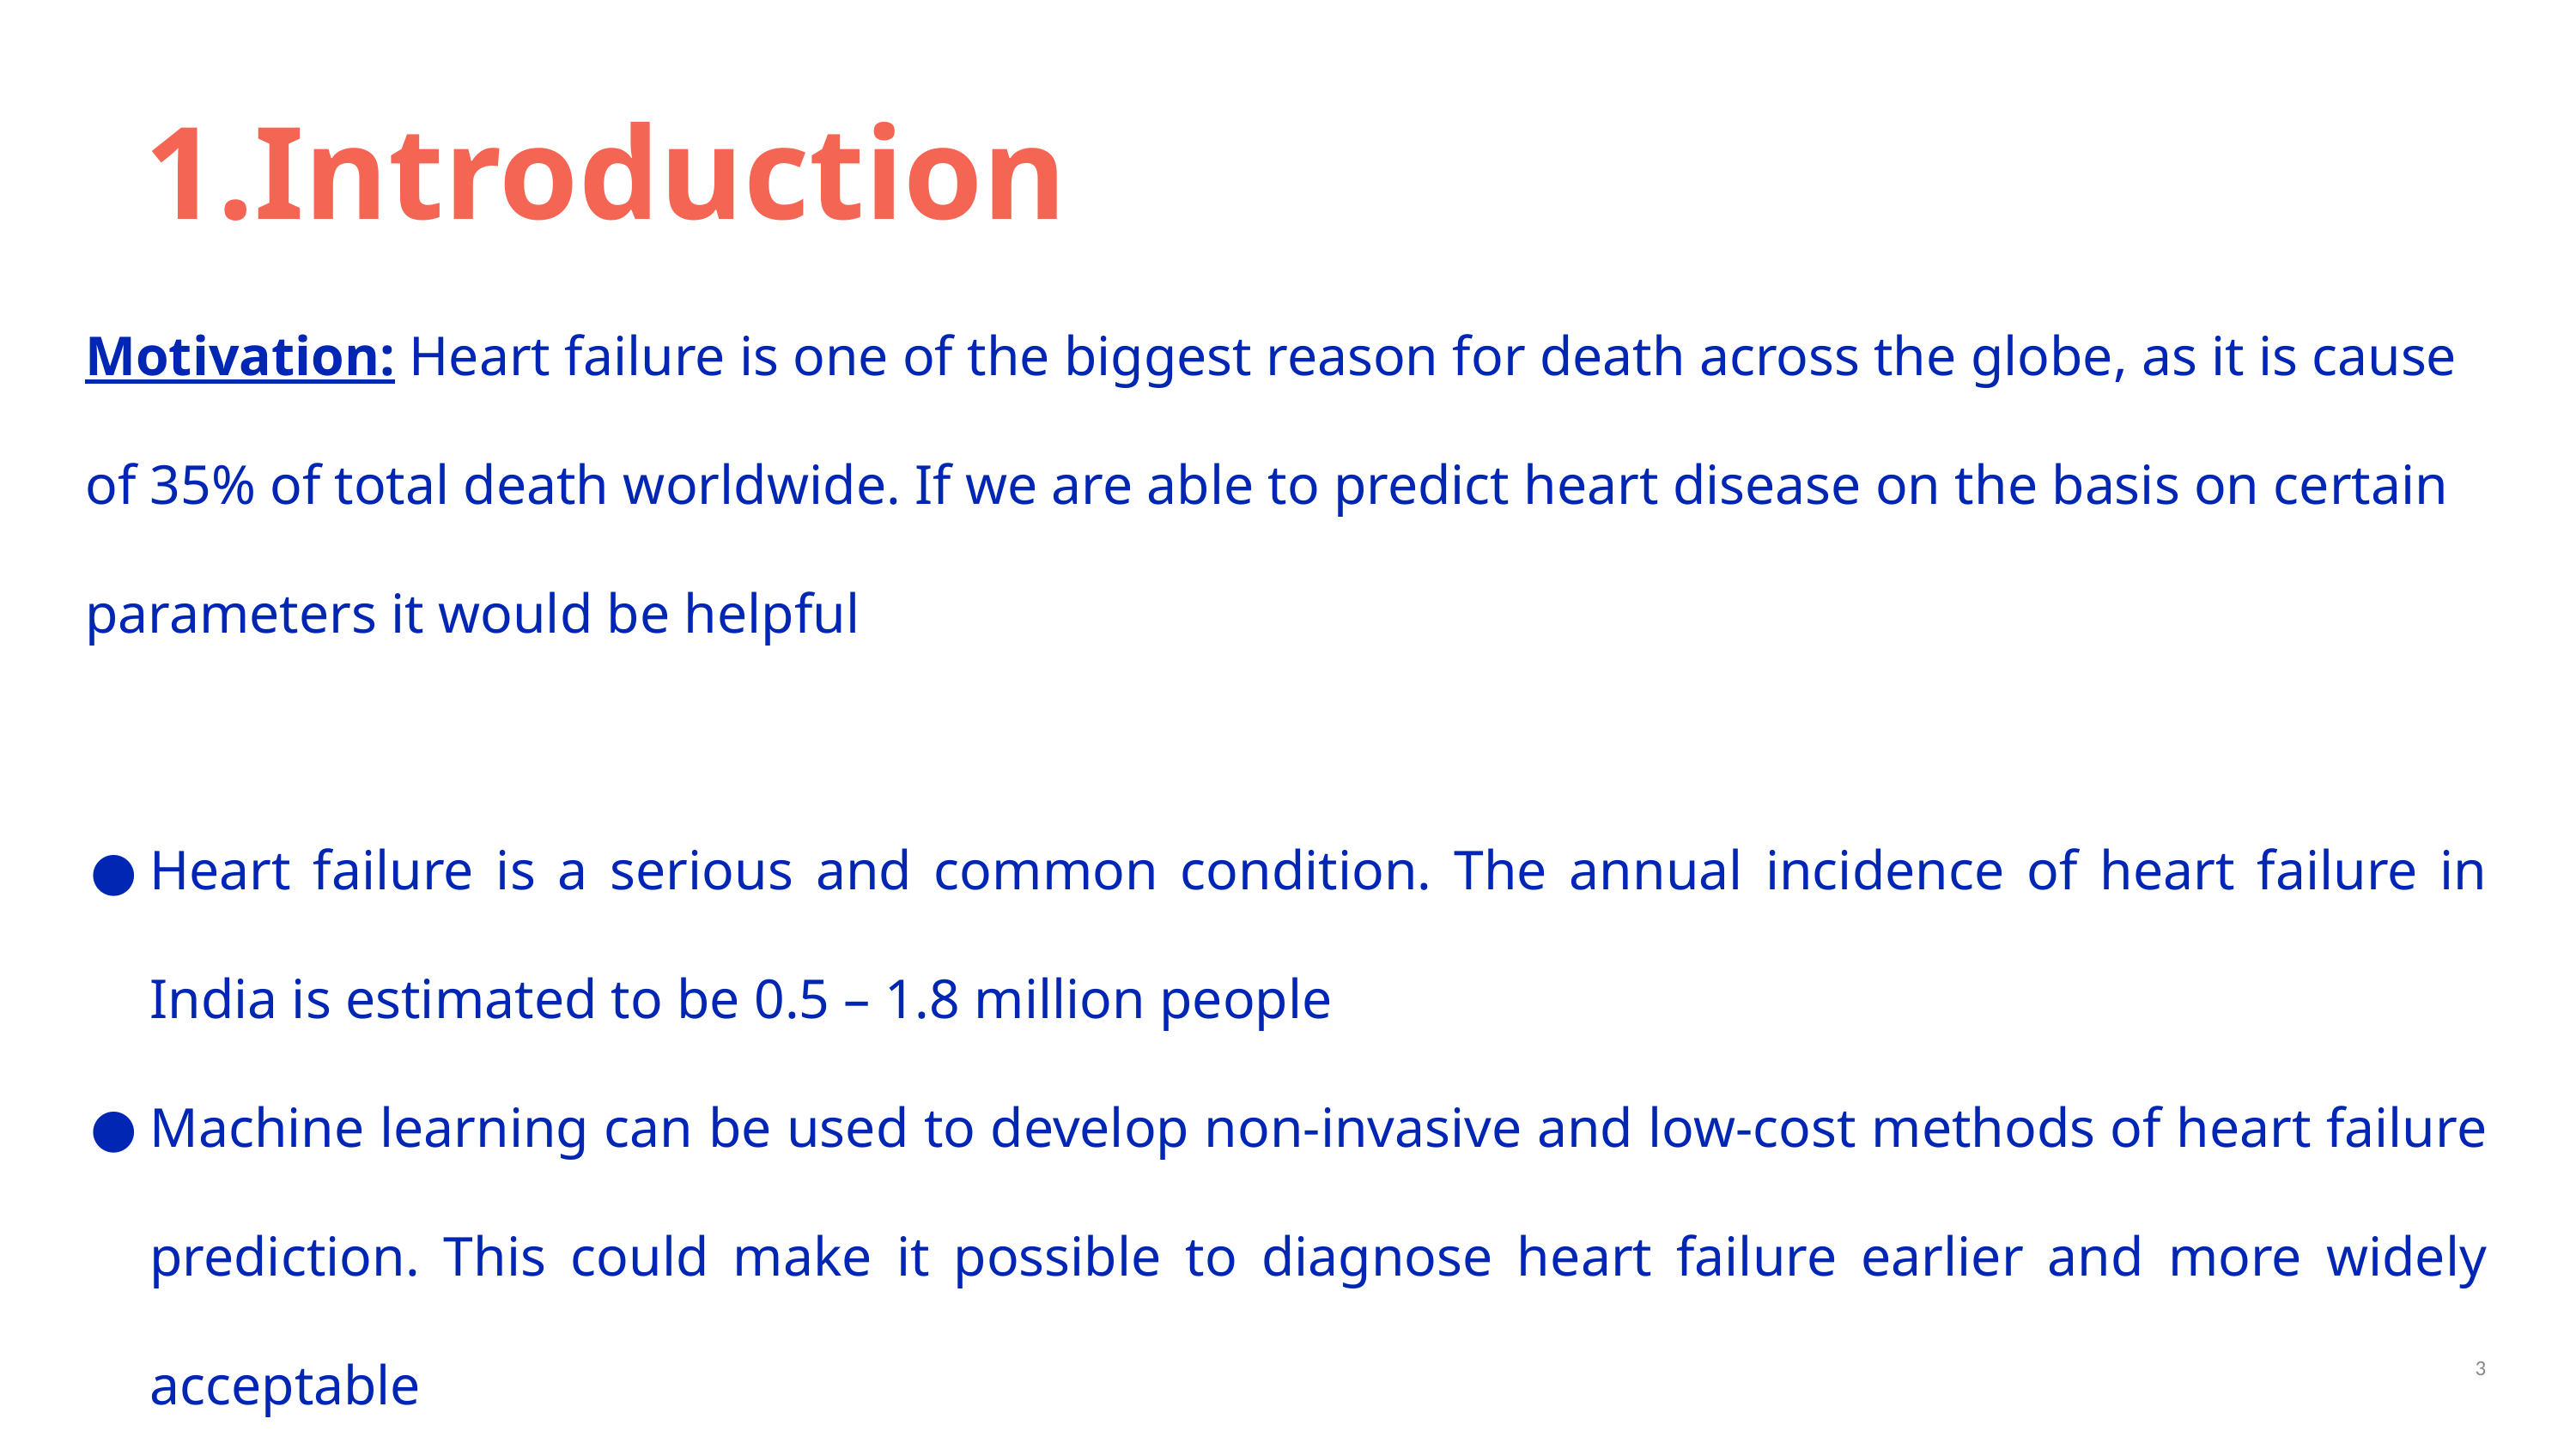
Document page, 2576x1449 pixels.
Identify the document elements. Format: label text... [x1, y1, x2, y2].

text_box Motivation: Heart failure is one of the biggest reason for death across the globe, as it is cause of 35% of total death worldwide. If we are able to predict heart disease on the basis on certain parameters it would be helpful Heart failure is a serious and common condition. The annual incidence of heart failure in India is estimated to be 0.5 – 1.8 million people Machine learning can be used to develop non-invasive and low-cost methods of heart failure prediction. This could make it possible to diagnose heart failure earlier and more widely acceptable [85, 257, 2491, 1449]
slide_number ‹#› [1868, 1328, 2500, 1406]
text_box Introduction [144, 60, 2432, 245]
